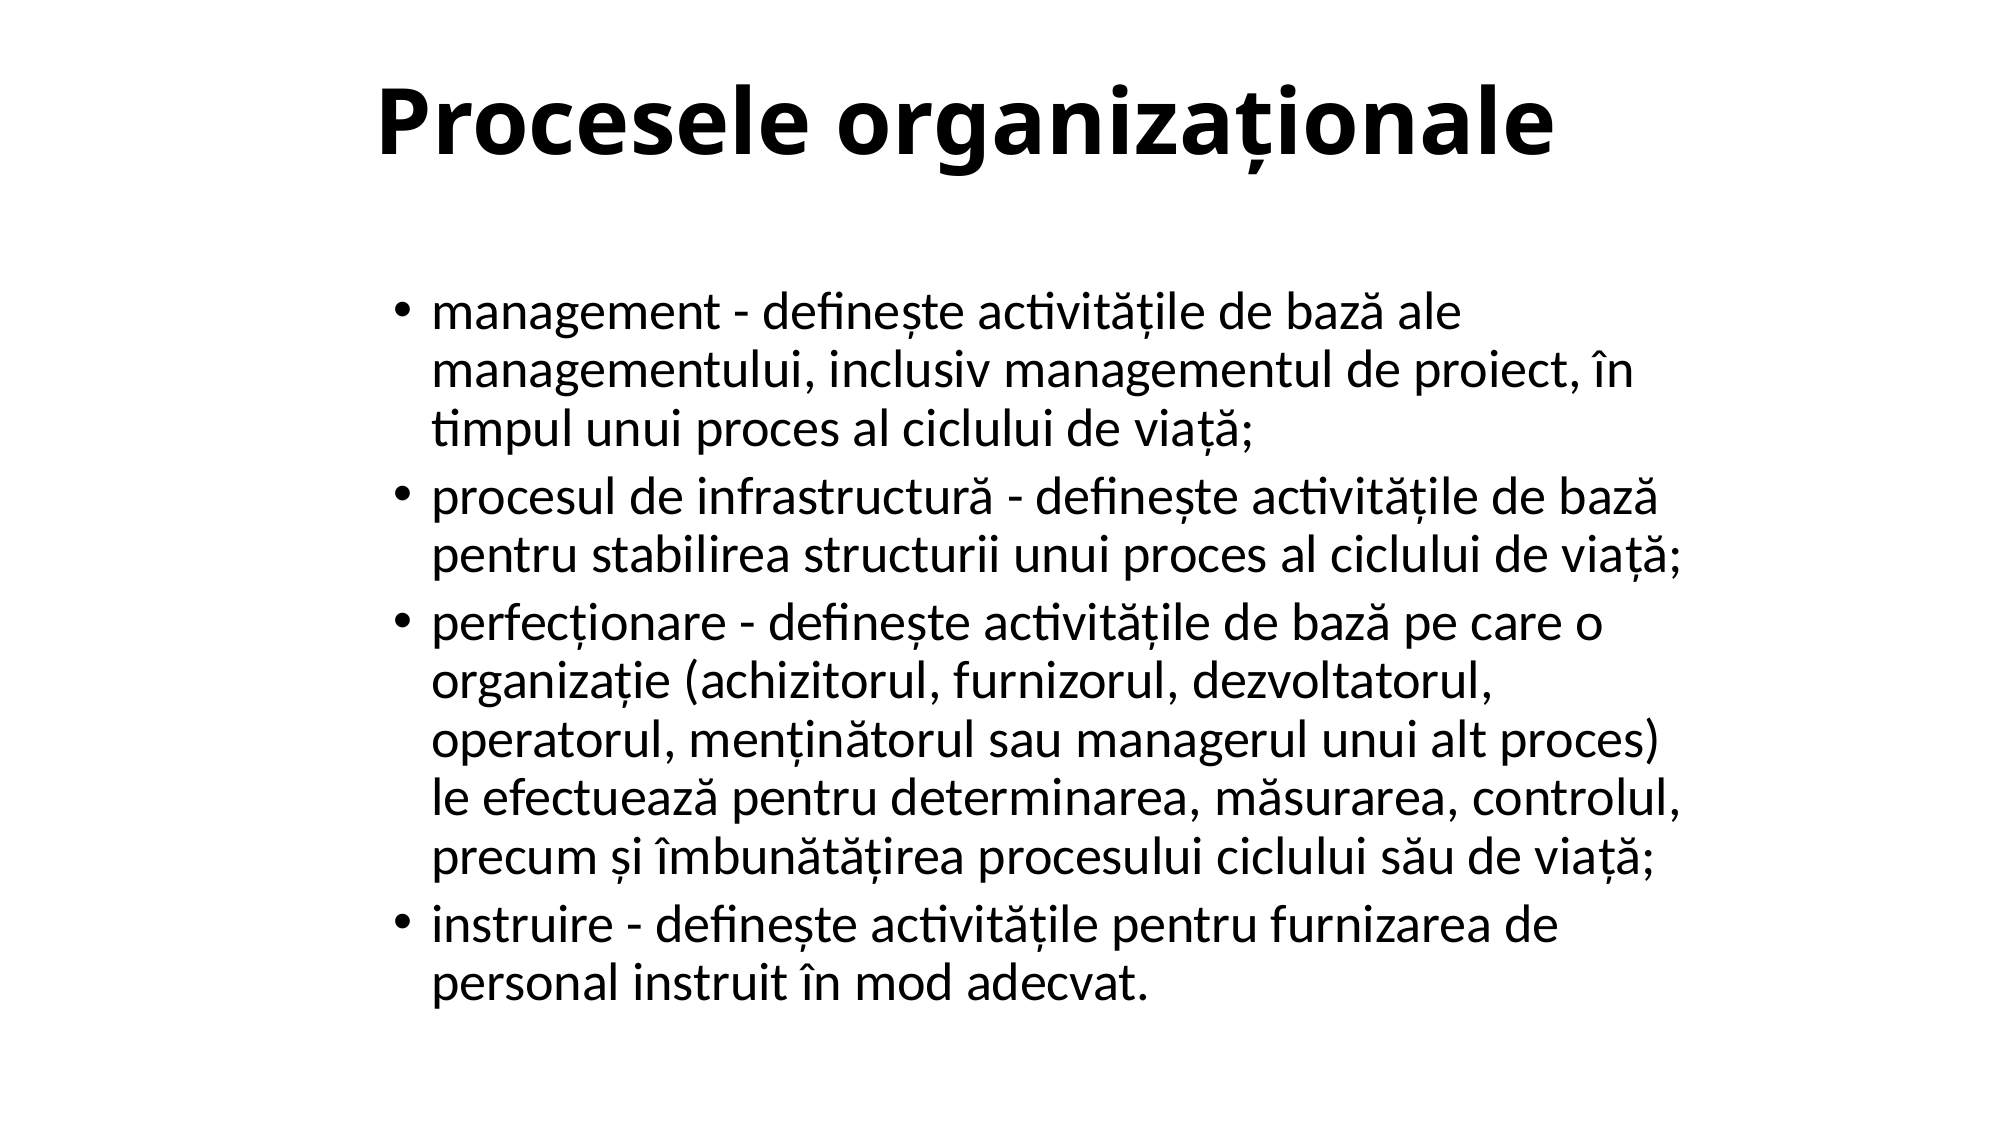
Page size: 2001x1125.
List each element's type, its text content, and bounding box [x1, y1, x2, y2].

list management - defineşte activităţile de bază ale managementului, inclusiv managementul de proiect, în timpul unui proces al ciclului de viaţă; procesul de infrastructură - defineşte activităţile de bază pentru stabilirea structurii unui proces al ciclului de viaţă; perfecționare - defineşte activităţile de bază pe care o organizaţie (achizitorul, furnizorul, dezvoltatorul, operatorul, menținătorul sau managerul unui alt proces) le efectuează pentru determinarea, măsurarea, controlul, precum şi îmbunătățirea procesului ciclului său de viaţă; instruire - defineşte activităţile pentru furnizarea de personal instruit în mod adecvat. [303, 275, 1709, 1083]
title Procesele organizaționale [359, 50, 1640, 200]
